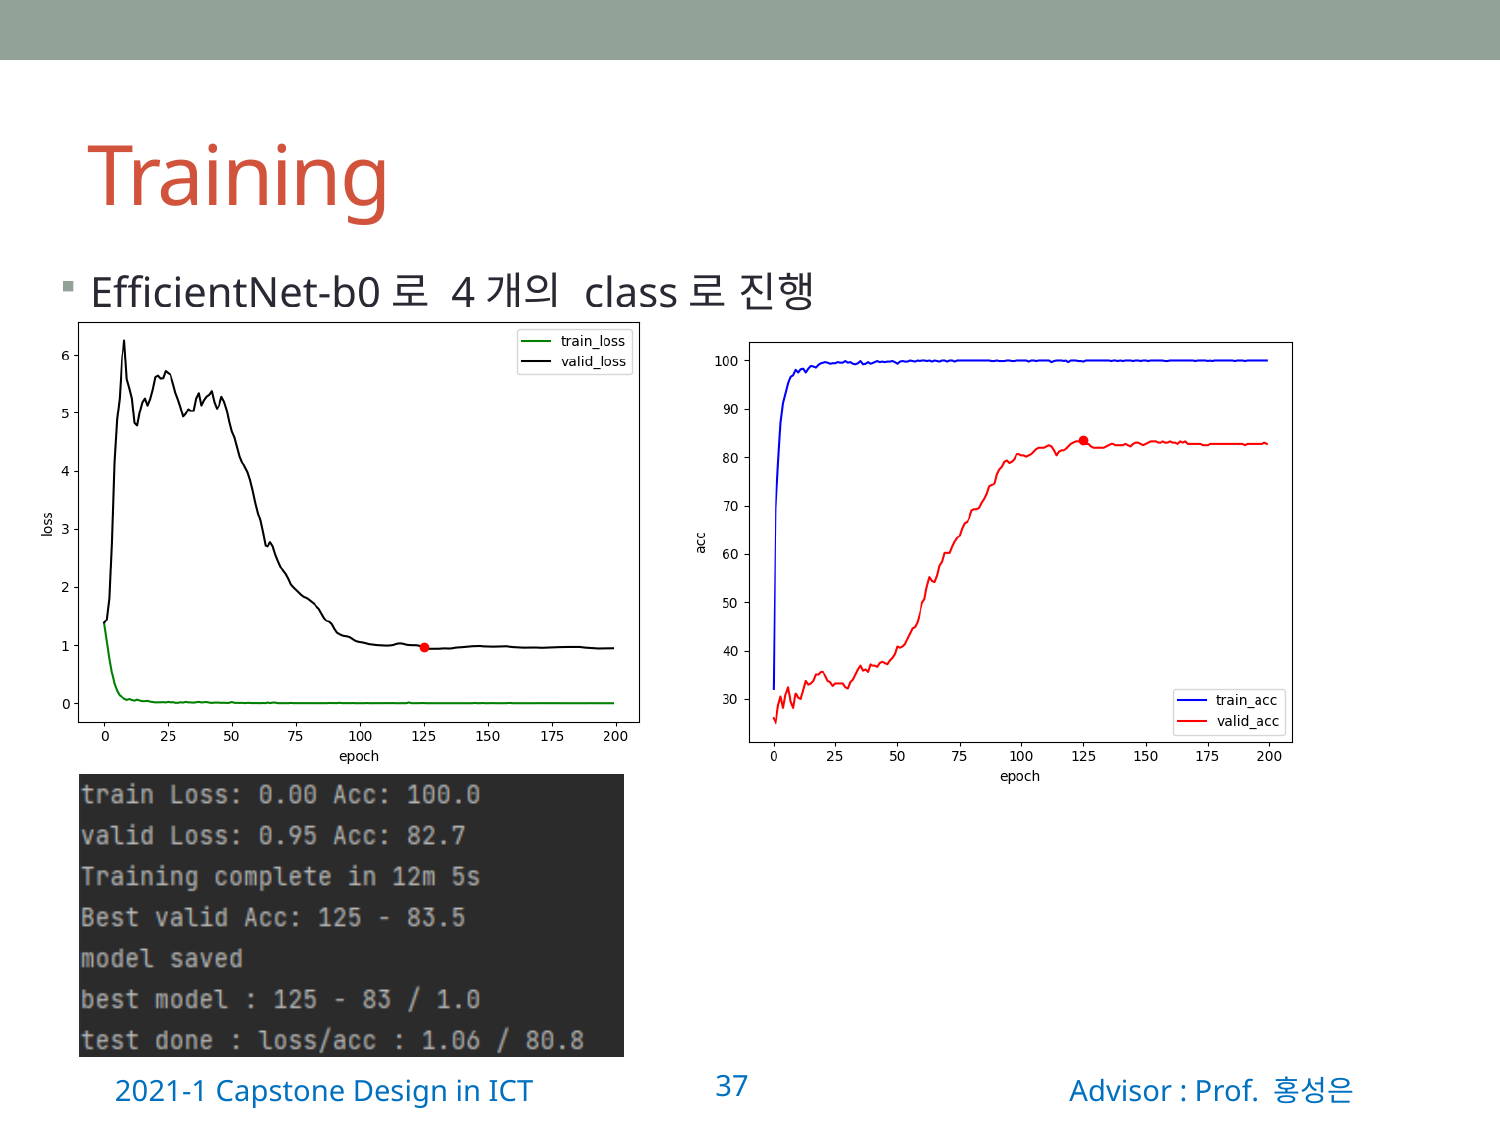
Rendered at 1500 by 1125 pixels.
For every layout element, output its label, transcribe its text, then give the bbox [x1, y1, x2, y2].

list EfficientNet-b0로 4개의 class로 진행 [0, 258, 1425, 1059]
picture [678, 327, 1306, 798]
picture [26, 307, 653, 1057]
title Training [72, 91, 1423, 254]
